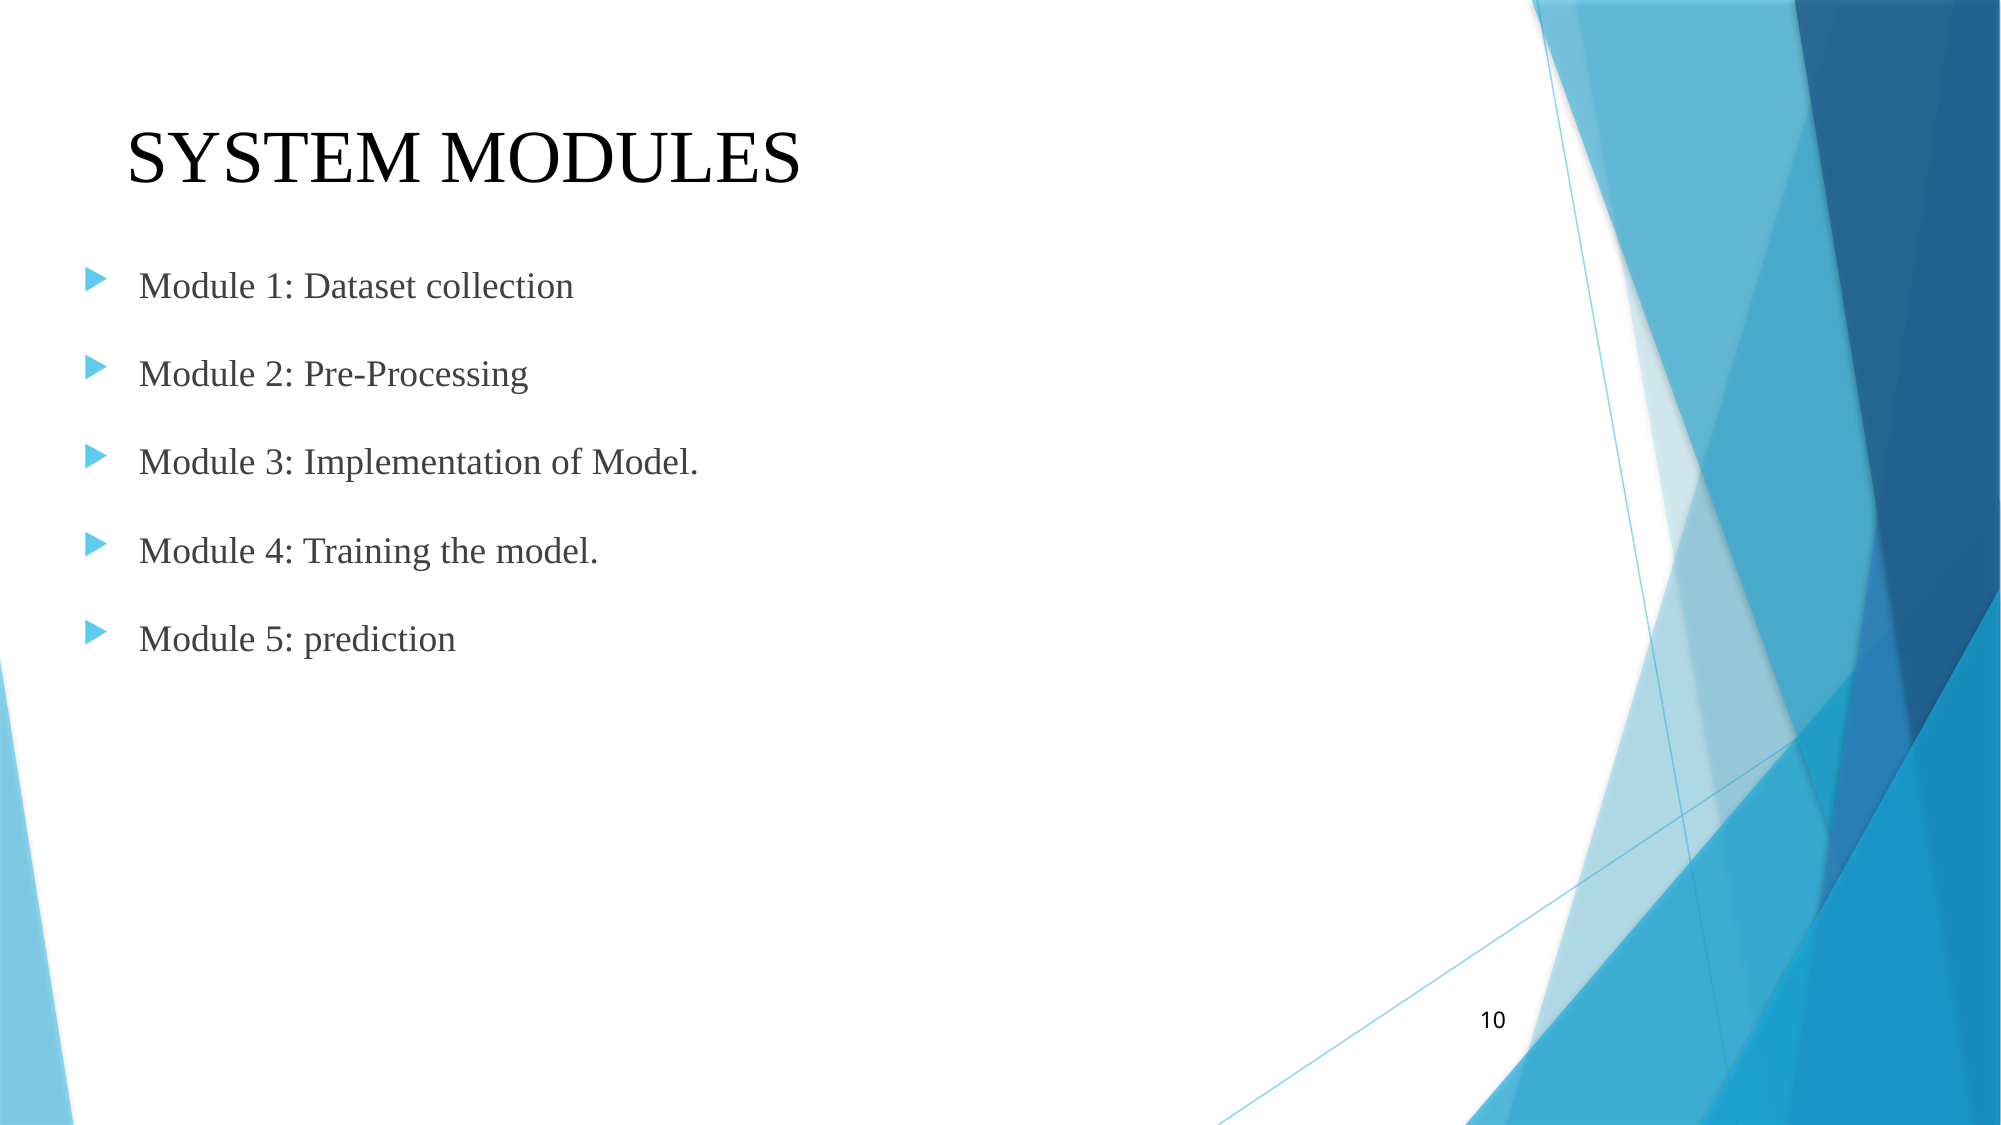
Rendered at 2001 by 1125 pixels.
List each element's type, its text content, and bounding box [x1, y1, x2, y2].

title SYSTEM MODULES [111, 99, 1522, 230]
slide_number 10 [1409, 991, 1522, 1051]
list Module 1: Dataset collection Module 2: Pre-Processing Module 3: Implementation of Model. Module 4: Training the model. Module 5: prediction [67, 230, 1522, 992]
